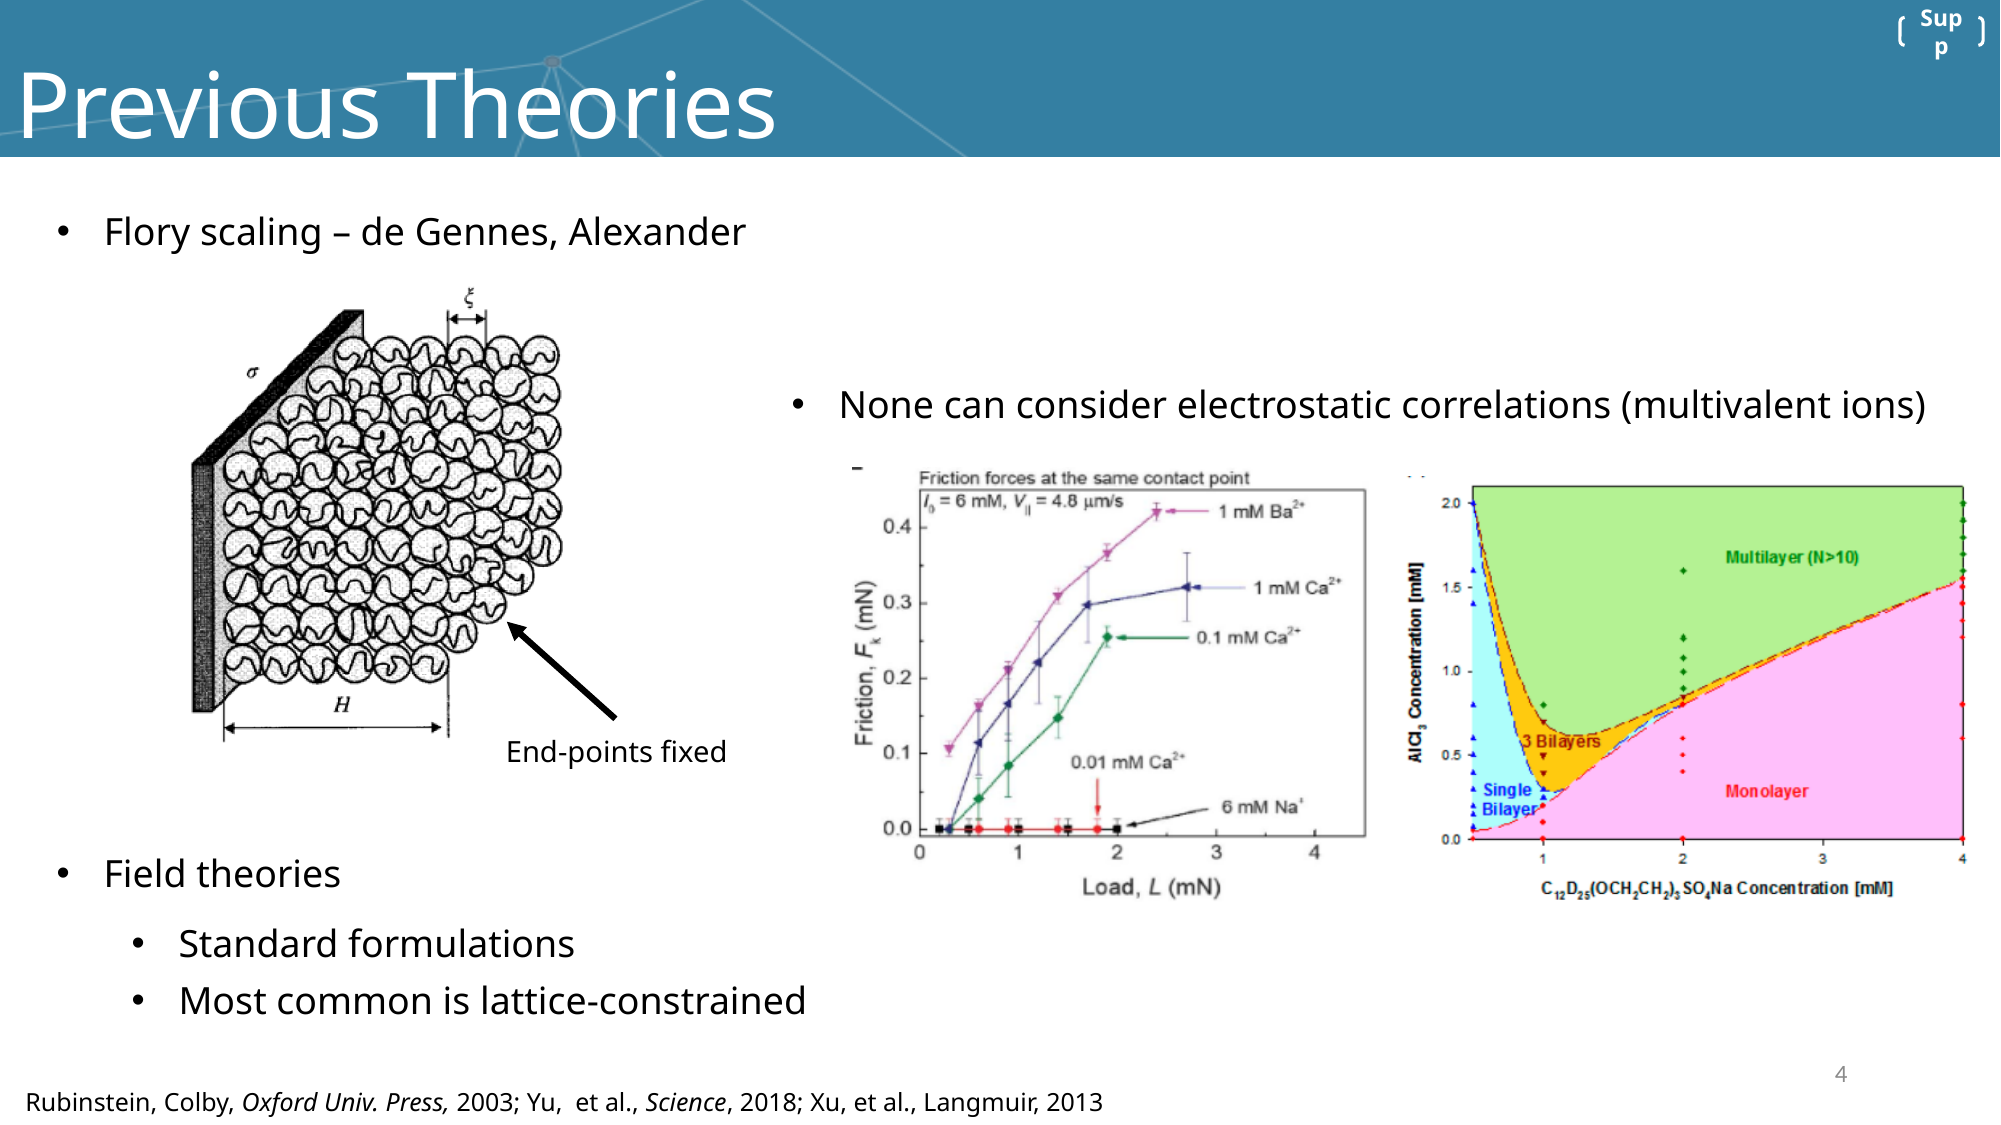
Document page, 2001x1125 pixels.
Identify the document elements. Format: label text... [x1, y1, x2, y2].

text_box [185, 285, 757, 767]
text_box Flory scaling – de Gennes, Alexander [42, 200, 1295, 261]
picture [851, 467, 1386, 902]
text_box None can consider electrostatic correlations (multivalent ions) [776, 373, 1992, 434]
title Previous Theories [0, 27, 1725, 159]
picture [1402, 476, 1974, 902]
text_box Field theories Standard formulations Most common is lattice-constrained [41, 842, 1063, 1030]
text_box Rubinstein, Colby, Oxford Univ. Press, 2003; Yu, et al., Science, 2018; Xu, et al., Langmuir, 2013 [10, 1079, 1295, 1125]
slide_number 4 [1412, 1042, 1863, 1103]
